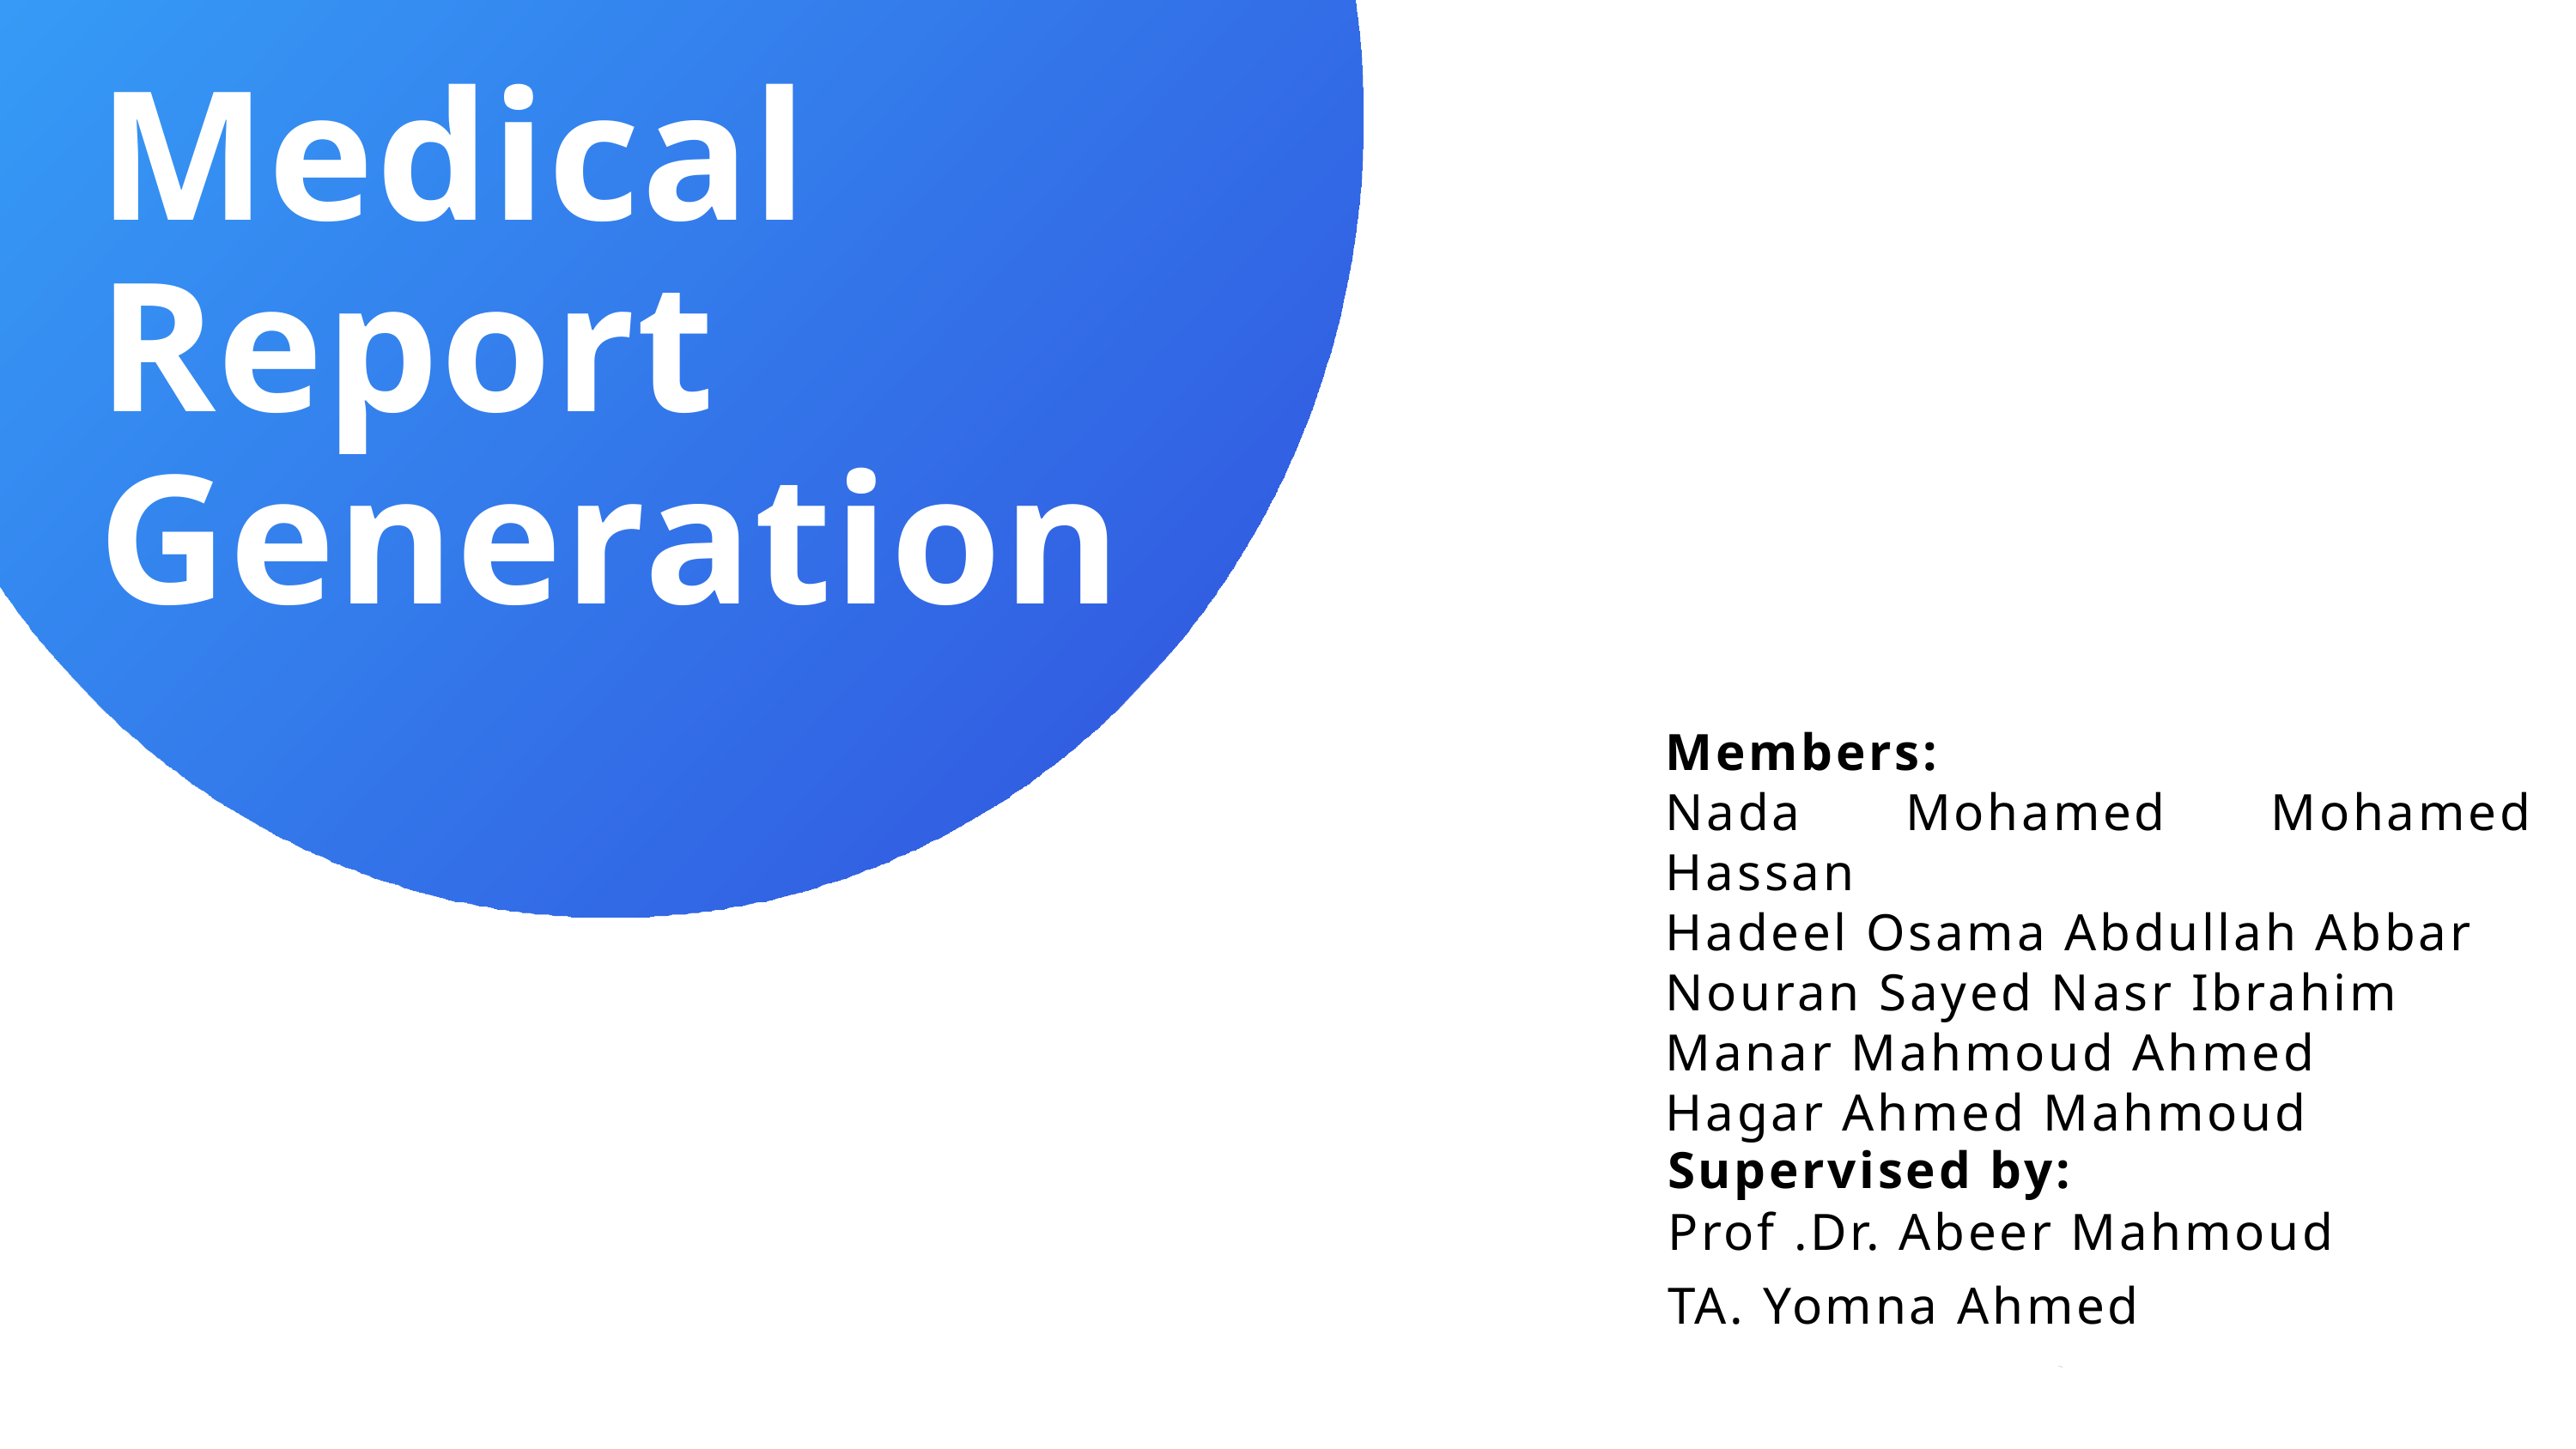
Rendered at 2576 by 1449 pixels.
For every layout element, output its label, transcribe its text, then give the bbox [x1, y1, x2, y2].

text_box Members: Nada Mohamed Mohamed Hassan Hadeel Osama Abdullah Abbar Nouran Sayed Nasr Ibrahim Manar Mahmoud Ahmed Hagar Ahmed Mahmoud [1652, 713, 2547, 1148]
text_box Supervised by: Prof .Dr. Abeer Mahmoud TA. Yomna Ahmed [1653, 1148, 2404, 1347]
picture [0, 0, 1364, 918]
